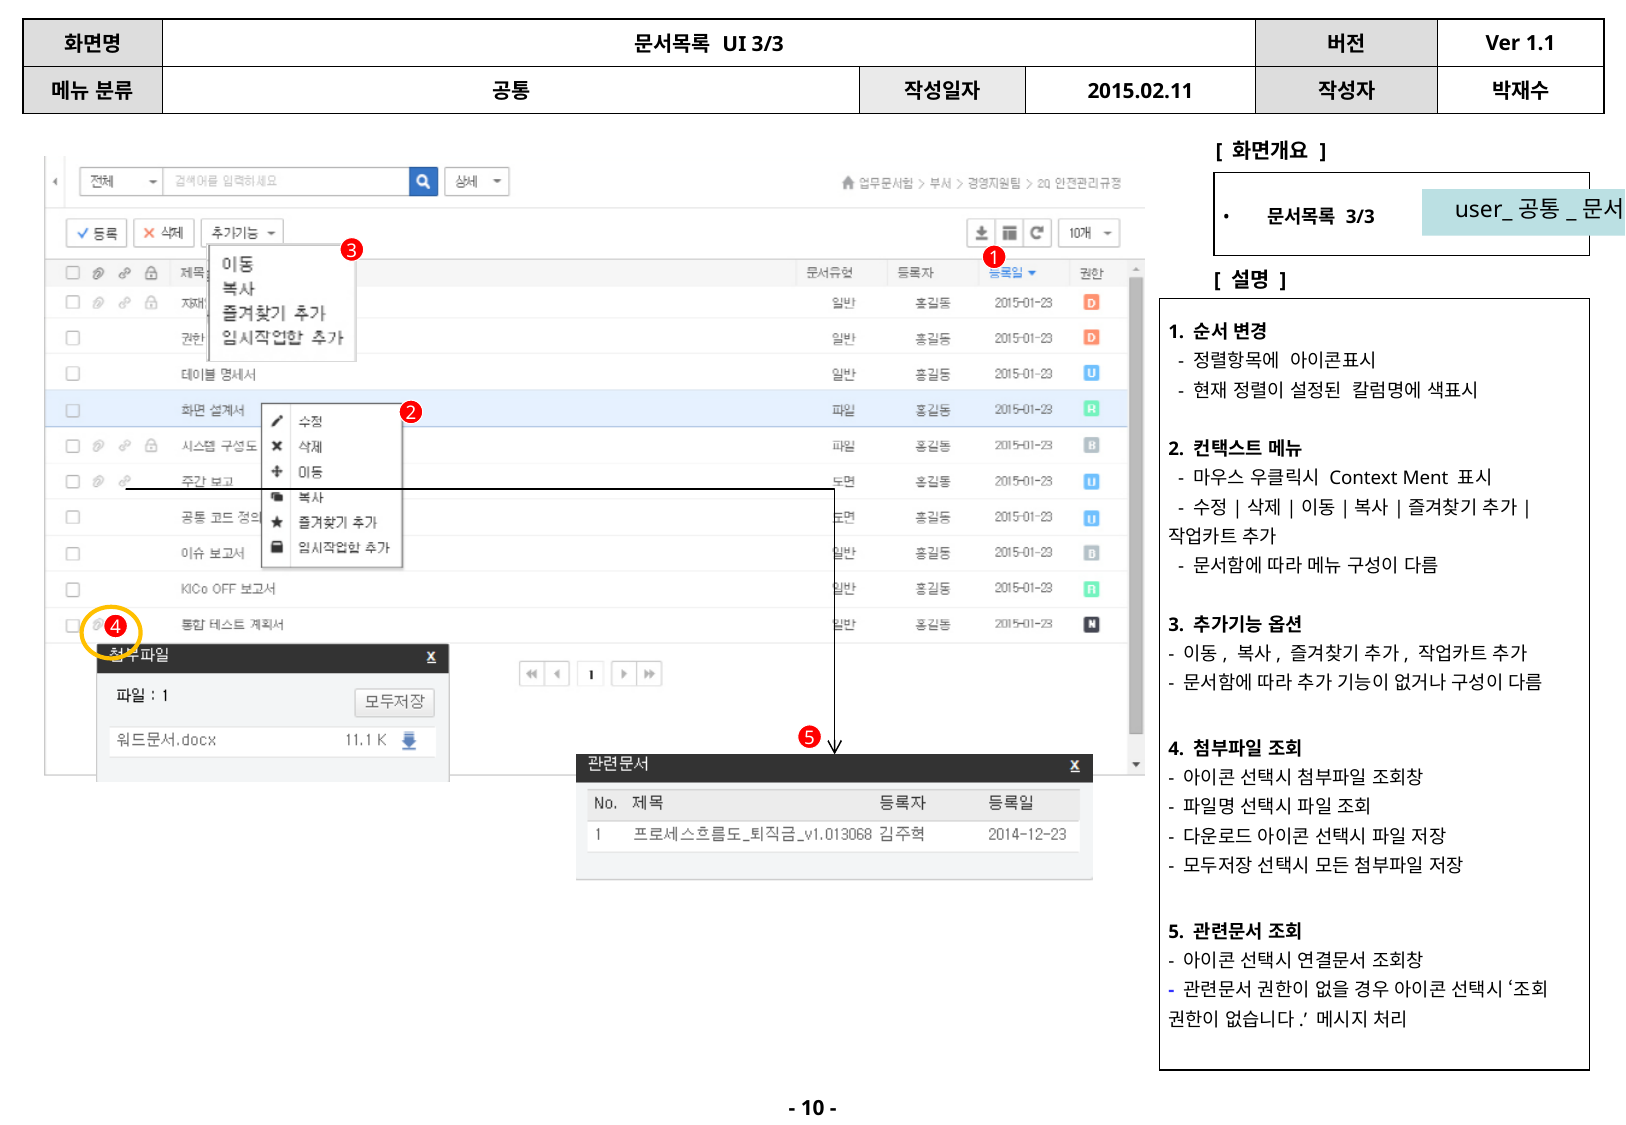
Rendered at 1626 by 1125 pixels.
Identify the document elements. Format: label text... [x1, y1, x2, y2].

table_header 버전 [1256, 20, 1437, 66]
text_box [1420, 187, 1625, 238]
table_cell 작성일자 [860, 67, 1025, 113]
table_cell 2015.02.11 [1026, 67, 1255, 113]
table_cell 공통 [163, 67, 859, 113]
text_box 문서목록 3/3 [1214, 172, 1590, 256]
text_box [ 화면개요 ] [1215, 137, 1327, 163]
text_box 1. 순서 변경 - 정렬항목에 아이콘표시 - 현재 정렬이 설정된 칼럼명에 색표시 2. 컨택스트 메뉴 - 마우스 우클릭시 Context Ment 표시 - 수정|삭제|이동|복사|즐겨찾기 추가|작업카트 추가 - 문서함에 따라 메뉴 구성이 다름 3. 추가기능 옵션 - 이동, 복사, 즐겨찾기 추가, 작업카트 추가 - 문서함에 따라 추가 기능이 없거나 구성이 다름 4. 첨부파일 조회 - 아이콘 선택시 첨부파일 조회창 - 파일명 선택시 파일 조회 - 다운로드 아이콘 선택시 파일 저장 - 모두저장 선택시 모든 첨부파일 저장 5. 관련문서 조회 - 아이콘 선택시 연결문서 조회창 - 관련문서 권한이 없을 경우 아이콘 선택시 ‘조회 권한이 없습니다.’ 메시지 처리 [1159, 298, 1590, 1071]
table_header 문서목록 UI 3/3 [163, 20, 1255, 66]
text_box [125, 488, 835, 755]
picture [44, 156, 1145, 883]
table_cell 박재수 [1438, 67, 1603, 113]
table_header Ver 1.1 [1438, 20, 1603, 66]
table_cell 작성자 [1256, 67, 1437, 113]
table_header 화면명 [24, 20, 162, 66]
table_cell 메뉴 분류 [24, 67, 162, 113]
text_box [ 설명 ] [1213, 267, 1287, 293]
text_box user_공통_문서목록UI-3-1~3-5.psd [1440, 187, 1625, 230]
